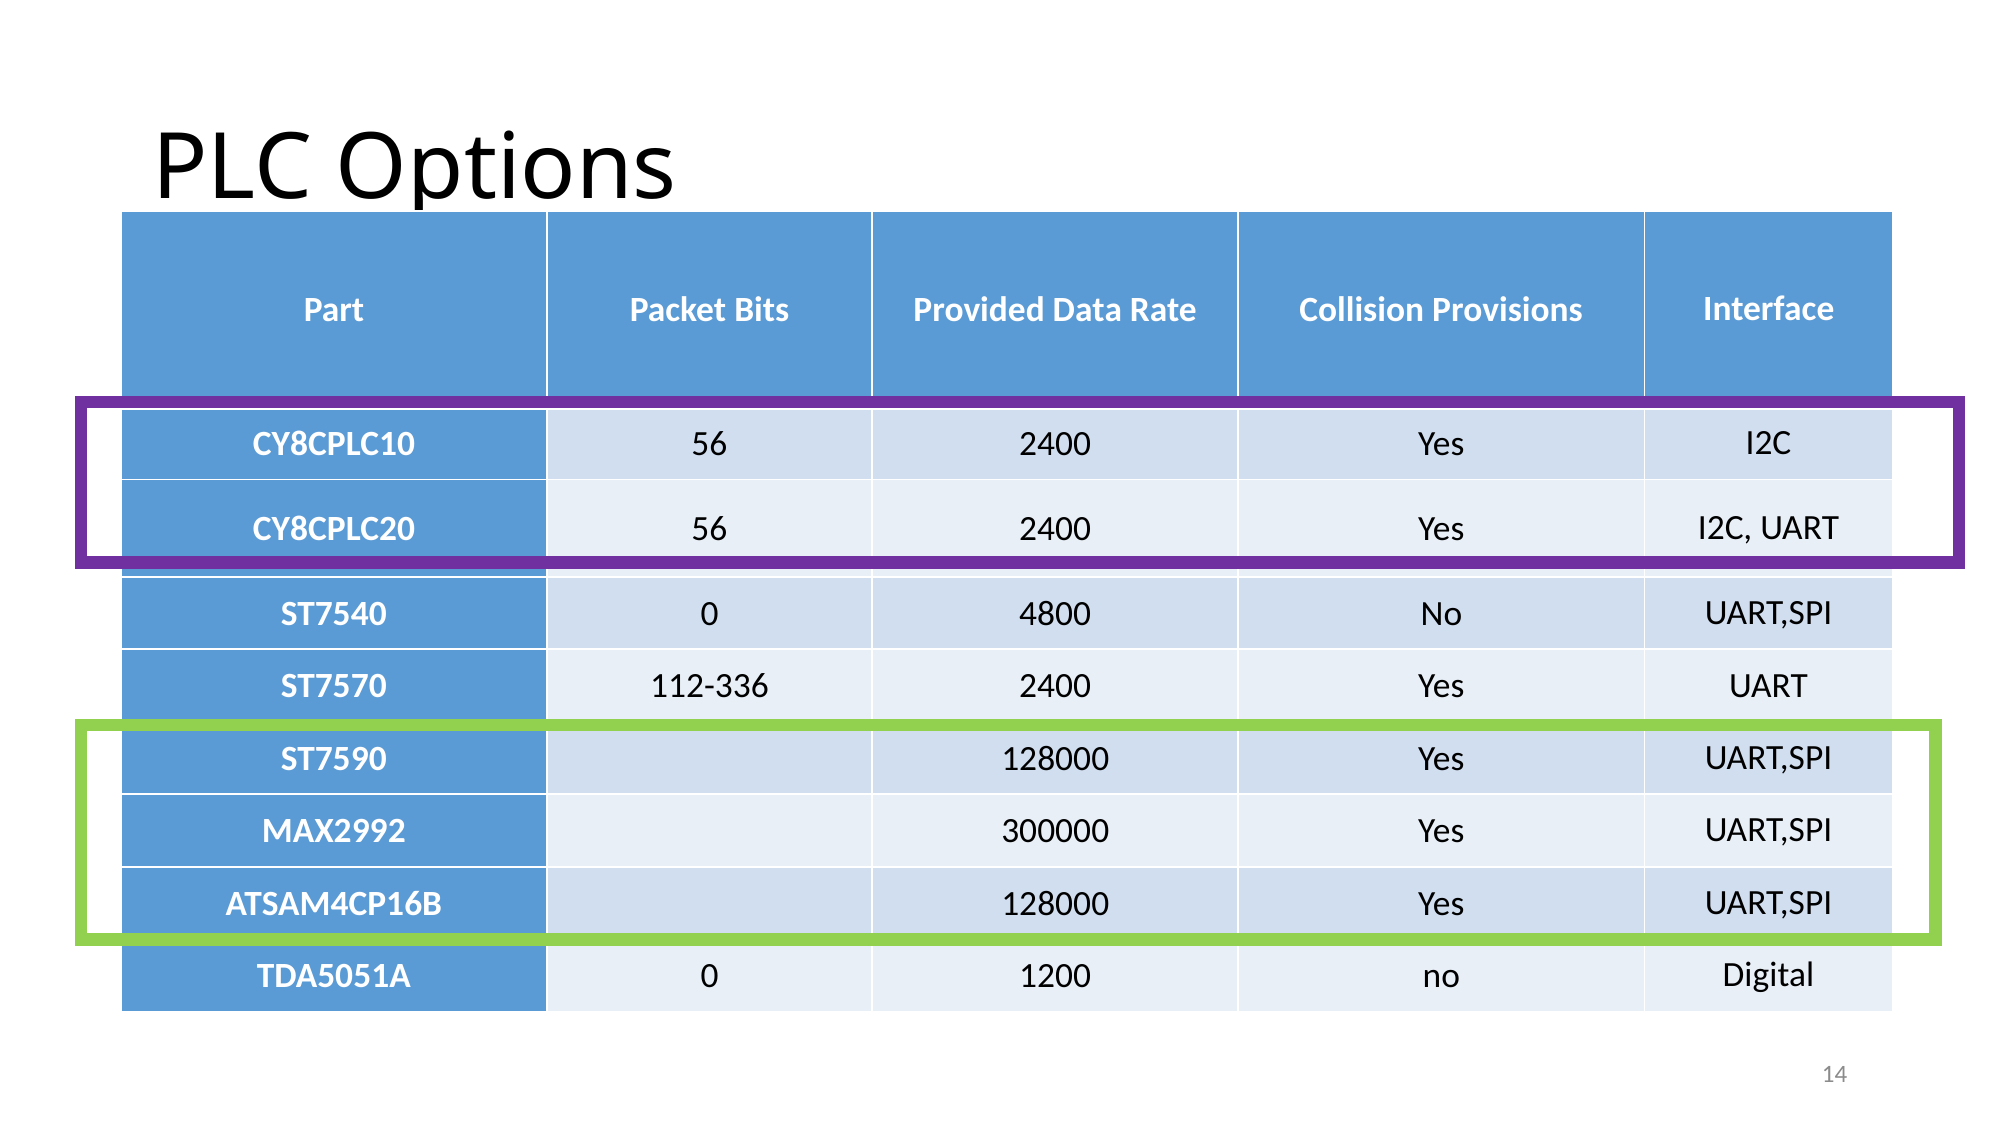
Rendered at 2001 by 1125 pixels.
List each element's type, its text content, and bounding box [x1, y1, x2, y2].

table_cell Yes [1239, 650, 1644, 721]
table_cell Yes [1239, 564, 1644, 576]
table_cell CY8CPLC20 [122, 564, 546, 576]
table_cell ST7570 [122, 650, 546, 721]
table_cell 2400 [873, 564, 1237, 576]
text_box [80, 724, 1936, 941]
table_cell 0 [548, 941, 871, 1011]
table_header Part [122, 212, 546, 401]
table_cell 1200 [873, 941, 1237, 1011]
table_cell UART,SPI [1645, 578, 1892, 648]
table_cell no [1239, 941, 1644, 1011]
table_header Packet Bits [548, 212, 871, 401]
table_cell 56 [548, 564, 871, 576]
table_cell 4800 [873, 578, 1237, 648]
table_cell UART [1645, 650, 1892, 721]
table_cell TDA5051A [122, 941, 546, 1011]
table_cell No [1239, 578, 1644, 648]
table_cell 0 [548, 578, 871, 648]
slide_number 14 [1412, 1042, 1863, 1103]
table_header Provided Data Rate [873, 212, 1237, 401]
text_box [80, 401, 1960, 564]
title PLC Options [137, 59, 1863, 210]
table_cell 2400 [873, 650, 1237, 721]
table_header Collision Provisions [1239, 212, 1644, 401]
table_cell ST7540 [122, 578, 546, 648]
table_cell Digital [1645, 941, 1892, 1011]
table_header Interface [1645, 212, 1892, 401]
table_cell I2C, UART [1645, 564, 1892, 576]
table_cell 112-336 [548, 650, 871, 721]
